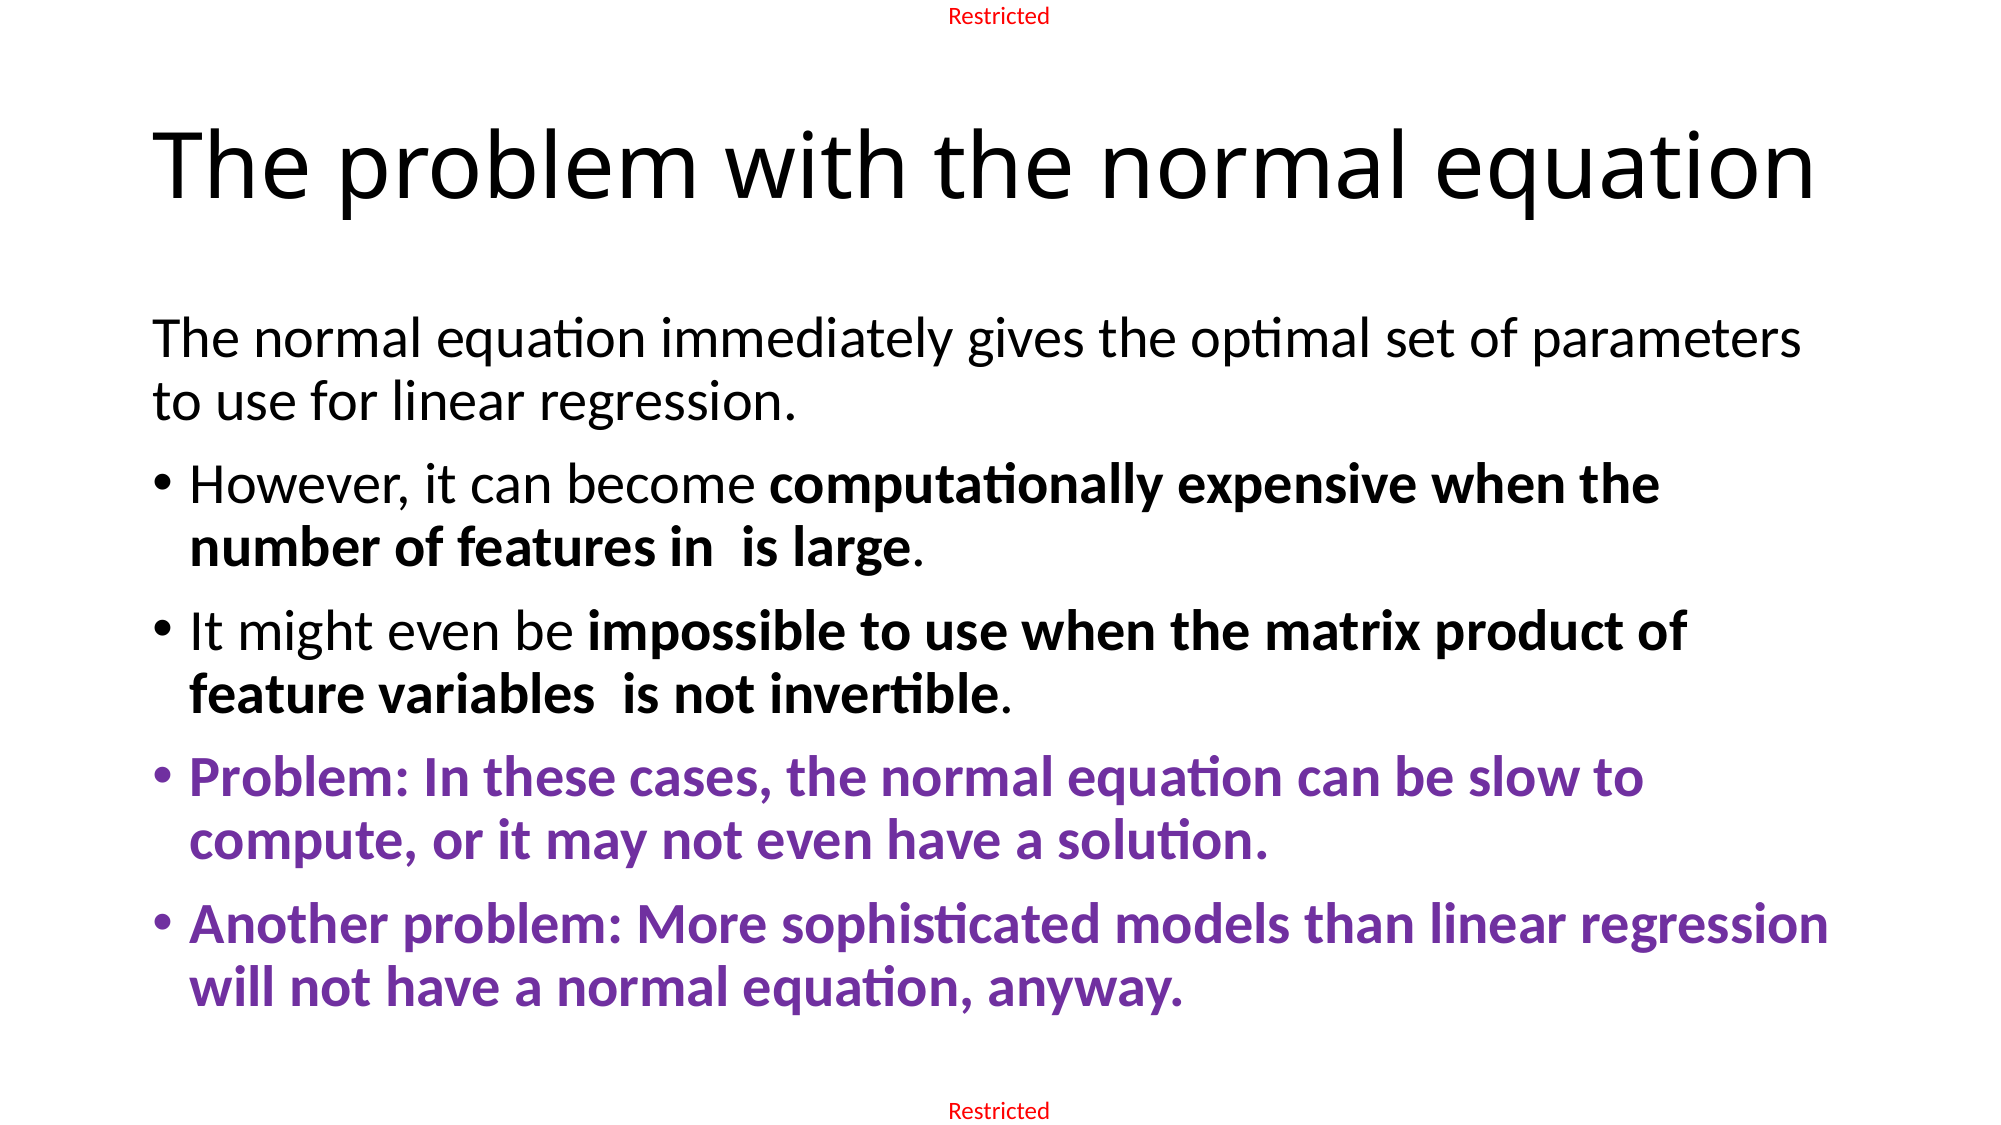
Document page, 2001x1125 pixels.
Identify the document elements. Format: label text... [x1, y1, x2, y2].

title The problem with the normal equation [137, 59, 1863, 278]
